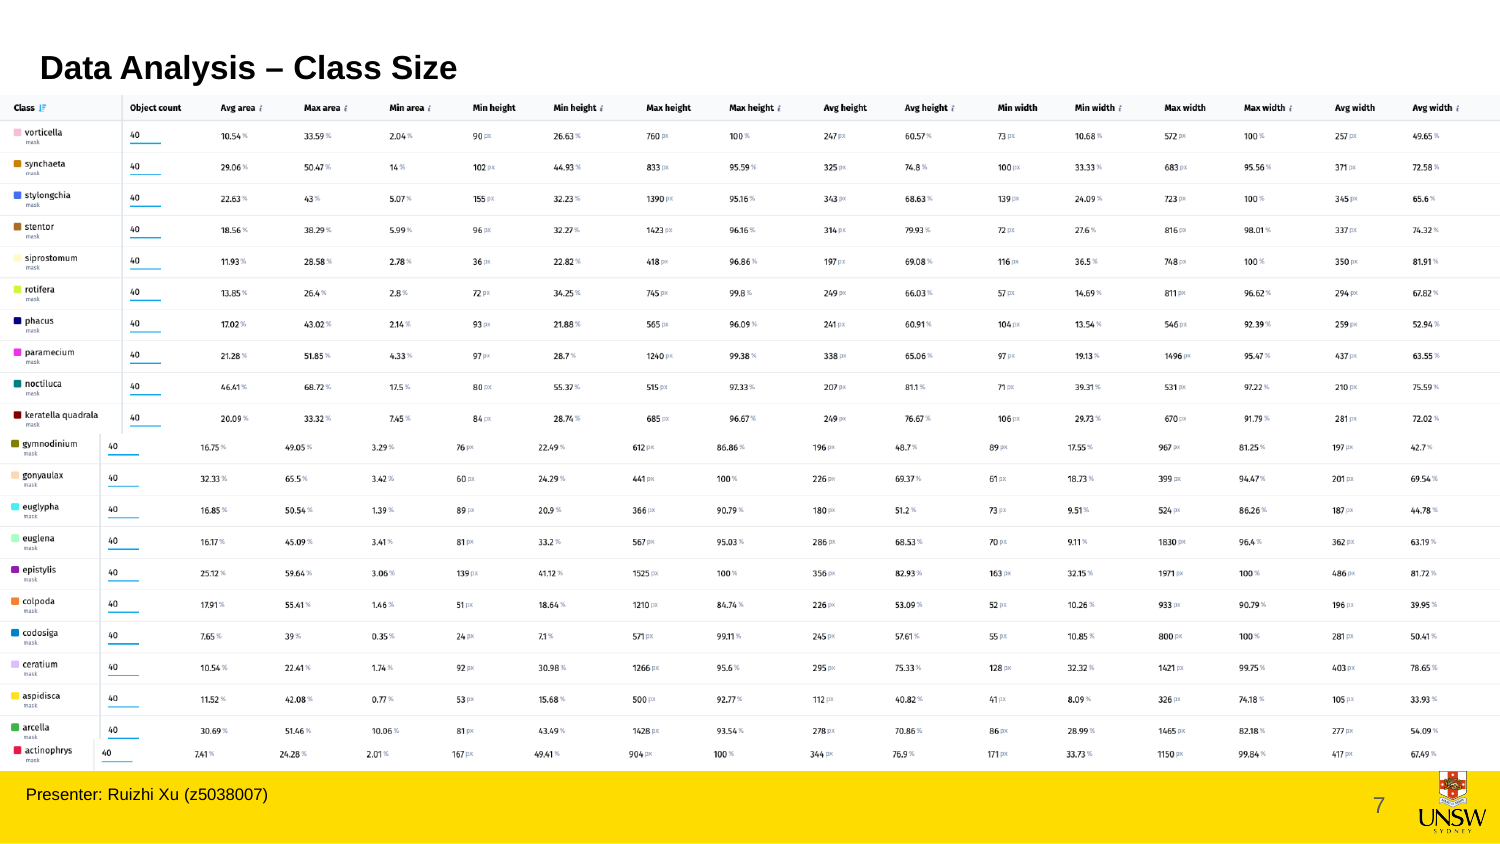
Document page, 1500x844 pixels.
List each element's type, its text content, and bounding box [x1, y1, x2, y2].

title Data Analysis – Class Size [28, 16, 1460, 93]
text_box Presenter: Ruizhi Xu (z5038007) [14, 781, 917, 810]
slide_number ‹#› [1059, 782, 1397, 827]
picture [0, 95, 1500, 842]
